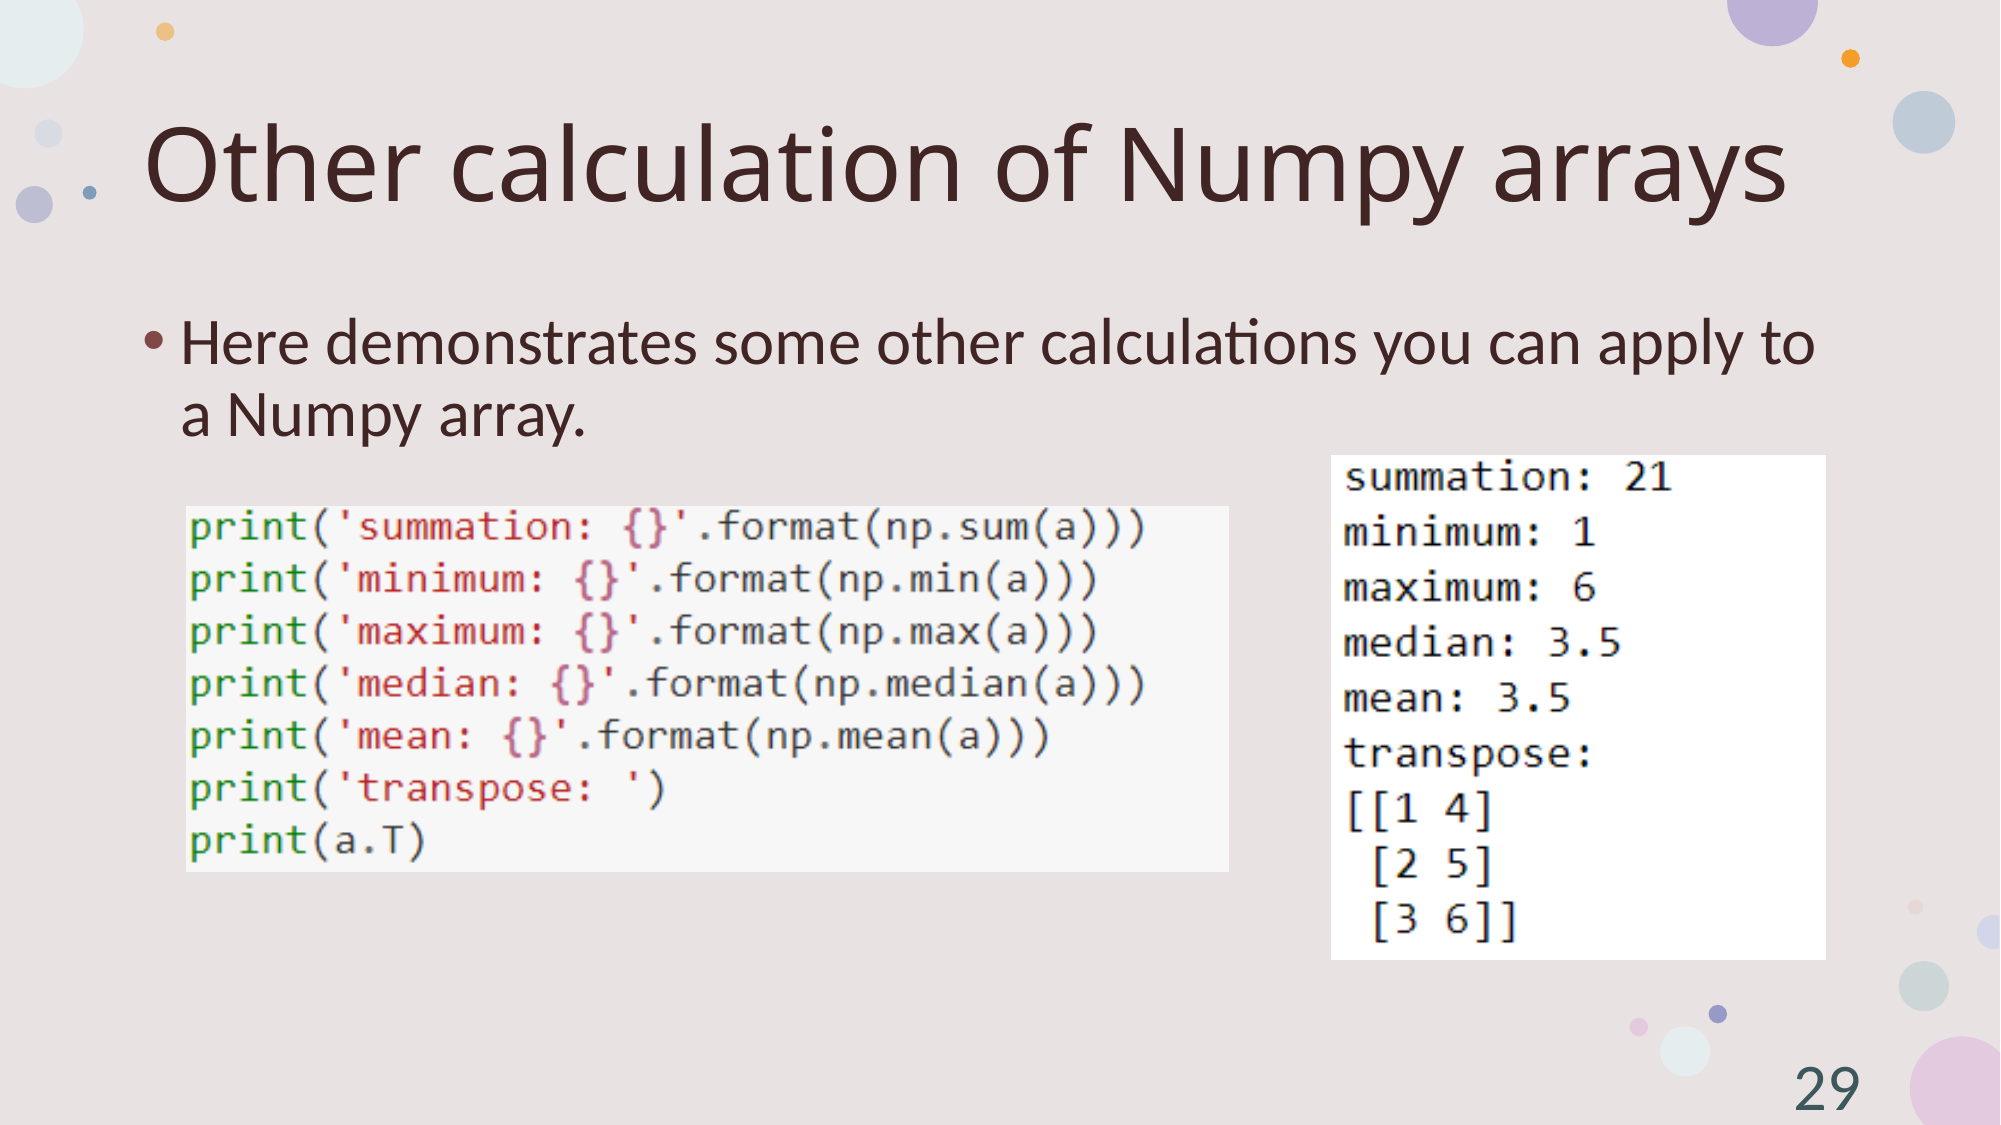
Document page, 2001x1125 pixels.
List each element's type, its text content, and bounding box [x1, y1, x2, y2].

picture [186, 506, 1229, 872]
picture [1331, 455, 1826, 960]
slide_number 29 [1426, 1064, 1877, 1103]
list Here demonstrates some other calculations you can apply to a Numpy array. [127, 299, 1877, 1014]
title Other calculation of Numpy arrays [127, 59, 1877, 278]
